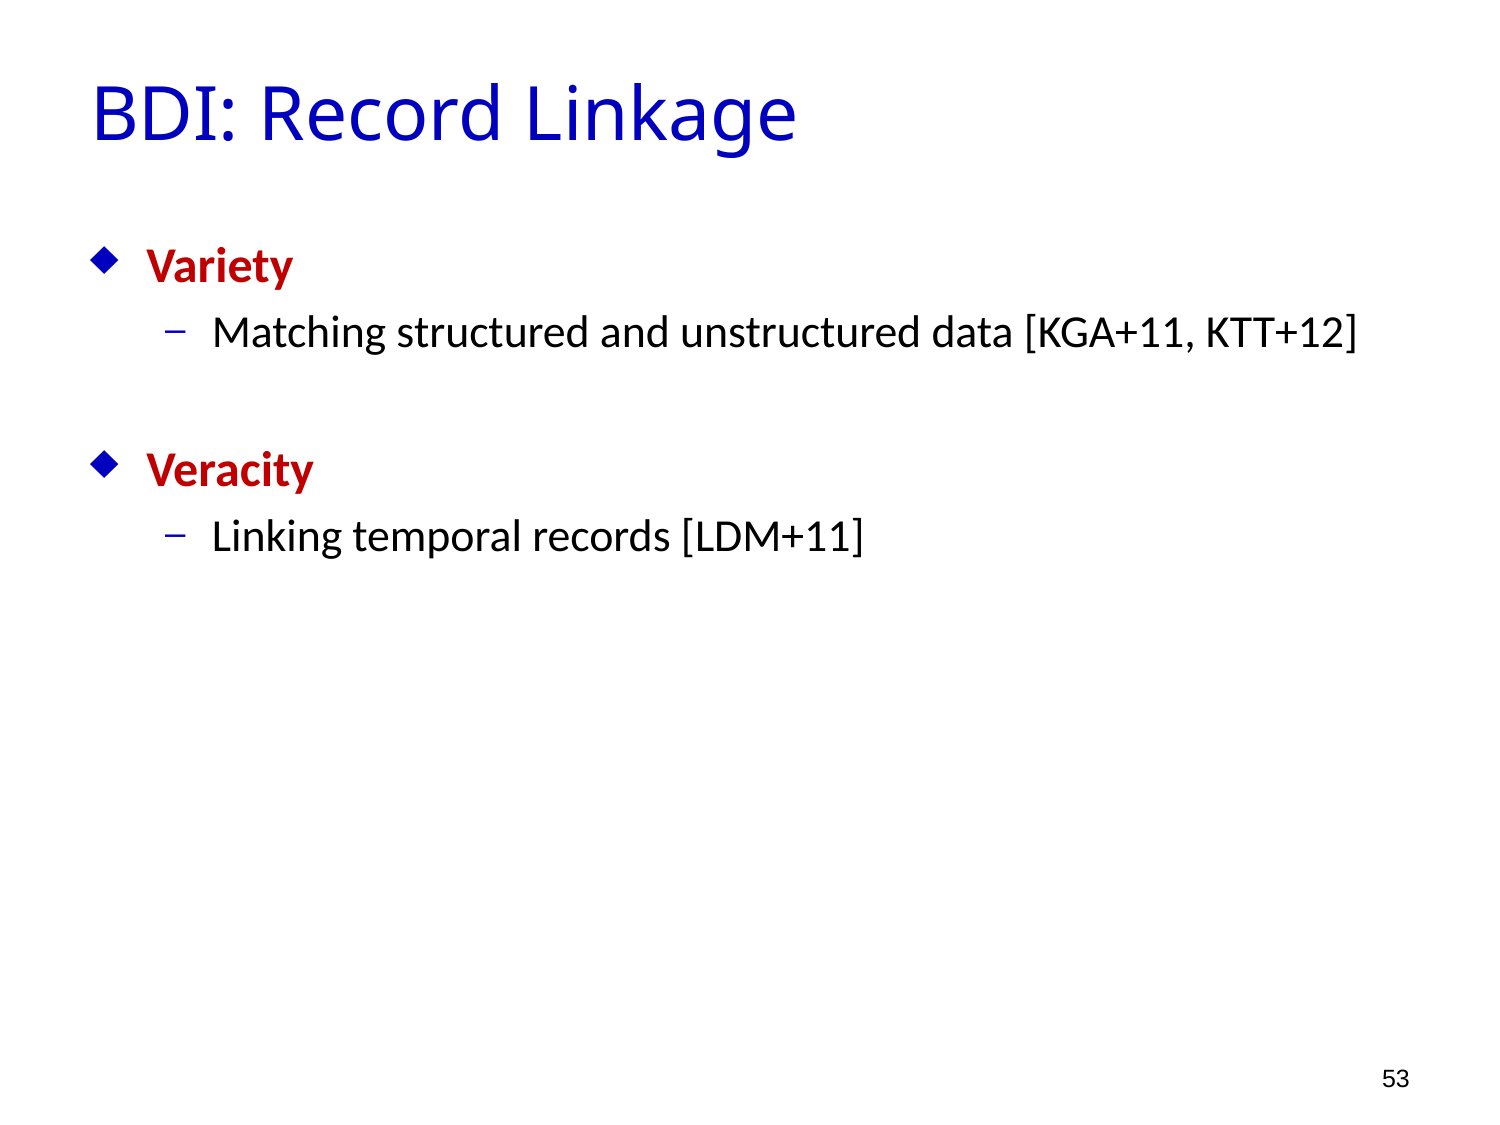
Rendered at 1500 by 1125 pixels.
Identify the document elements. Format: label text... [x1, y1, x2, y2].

title BDI: Record Linkage [74, 45, 1426, 176]
slide_number 53 [1074, 1025, 1425, 1100]
list Variety Matching structured and unstructured data [KGA+11, KTT+12] Veracity Linking temporal records [LDM+11] [74, 224, 1500, 963]
